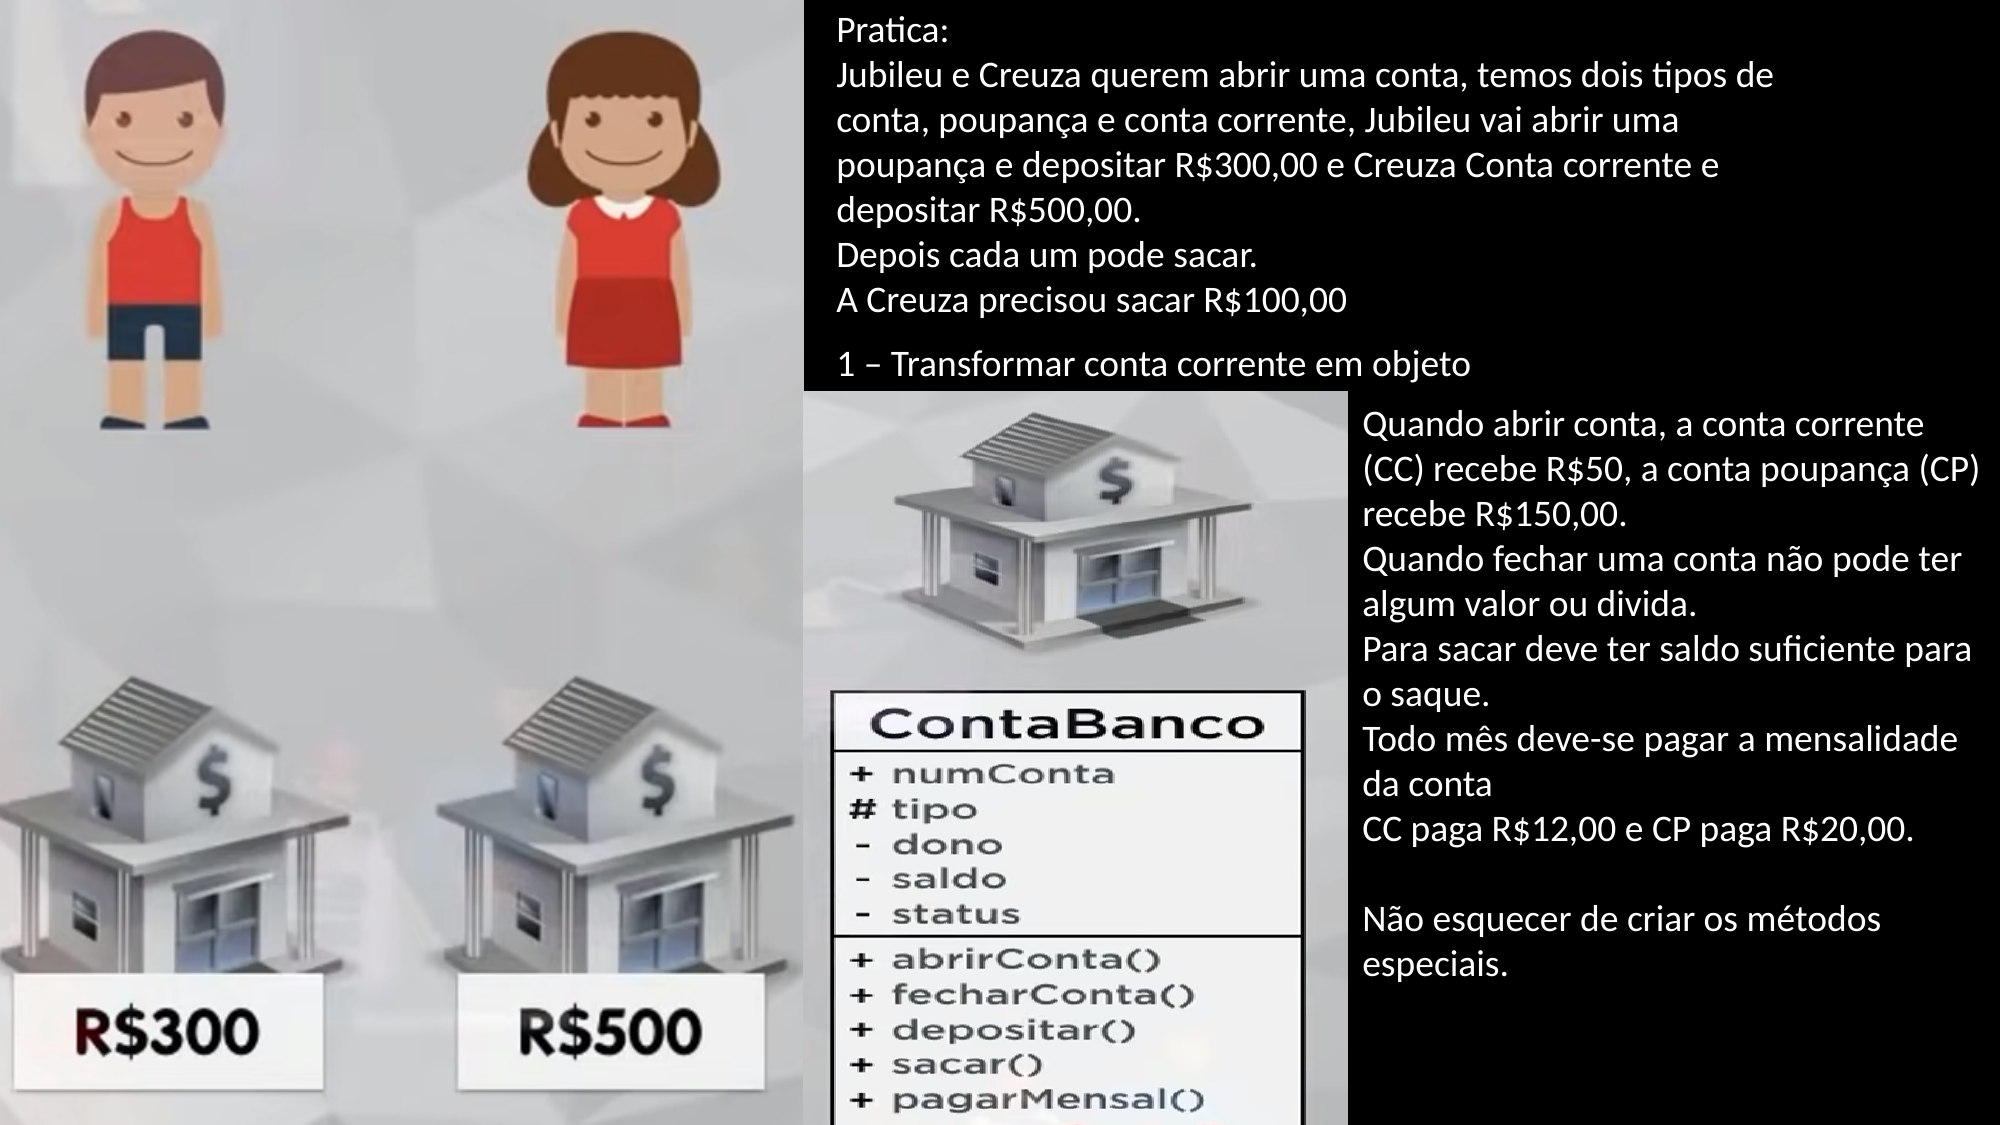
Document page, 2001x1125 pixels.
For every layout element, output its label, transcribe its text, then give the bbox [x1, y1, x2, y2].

text_box Quando abrir conta, a conta corrente (CC) recebe R$50, a conta poupança (CP) recebe R$150,00. Quando fechar uma conta não pode ter algum valor ou divida. Para sacar deve ter saldo suficiente para o saque. Todo mês deve-se pagar a mensalidade da conta CC paga R$12,00 e CP paga R$20,00. Não esquecer de criar os métodos especiais. [1348, 391, 2000, 1037]
picture [0, 0, 1348, 1125]
text_box 1 – Transformar conta corrente em objeto [821, 331, 1807, 391]
text_box Pratica: Jubileu e Creuza querem abrir uma conta, temos dois tipos de conta, poupança e conta corrente, Jubileu vai abrir uma poupança e depositar R$300,00 e Creuza Conta corrente e depositar R$500,00. Depois cada um pode sacar. A Creuza precisou sacar R$100,00 [821, 0, 1832, 328]
